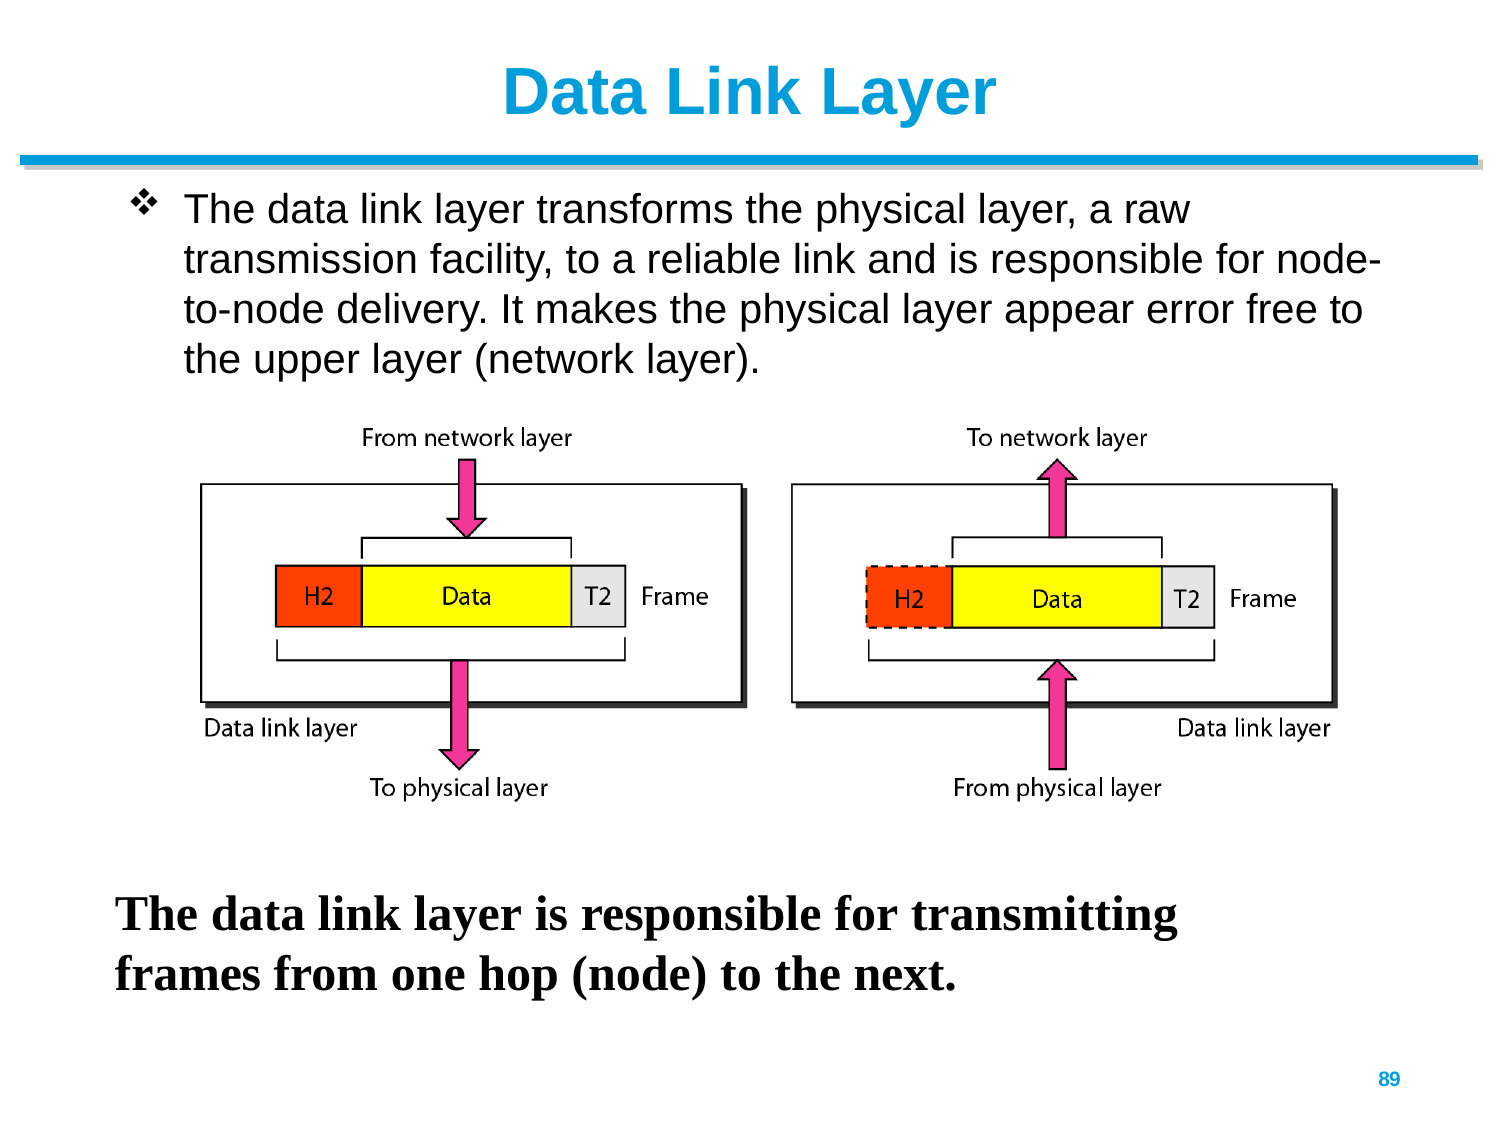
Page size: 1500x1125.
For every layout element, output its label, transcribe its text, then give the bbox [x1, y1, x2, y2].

picture [199, 427, 1338, 802]
text_box The data link layer transforms the physical layer, a raw transmission facility, to a reliable link and is responsible for node- to-node delivery. It makes the physical layer appear error free to the upper layer (network layer). [125, 179, 1386, 382]
slide_number 89 [1372, 1065, 1422, 1125]
title Data Link Layer [13, 23, 1487, 236]
text_box The data link layer is responsible for transmitting frames from one hop (node) to the next. [112, 878, 1337, 1001]
